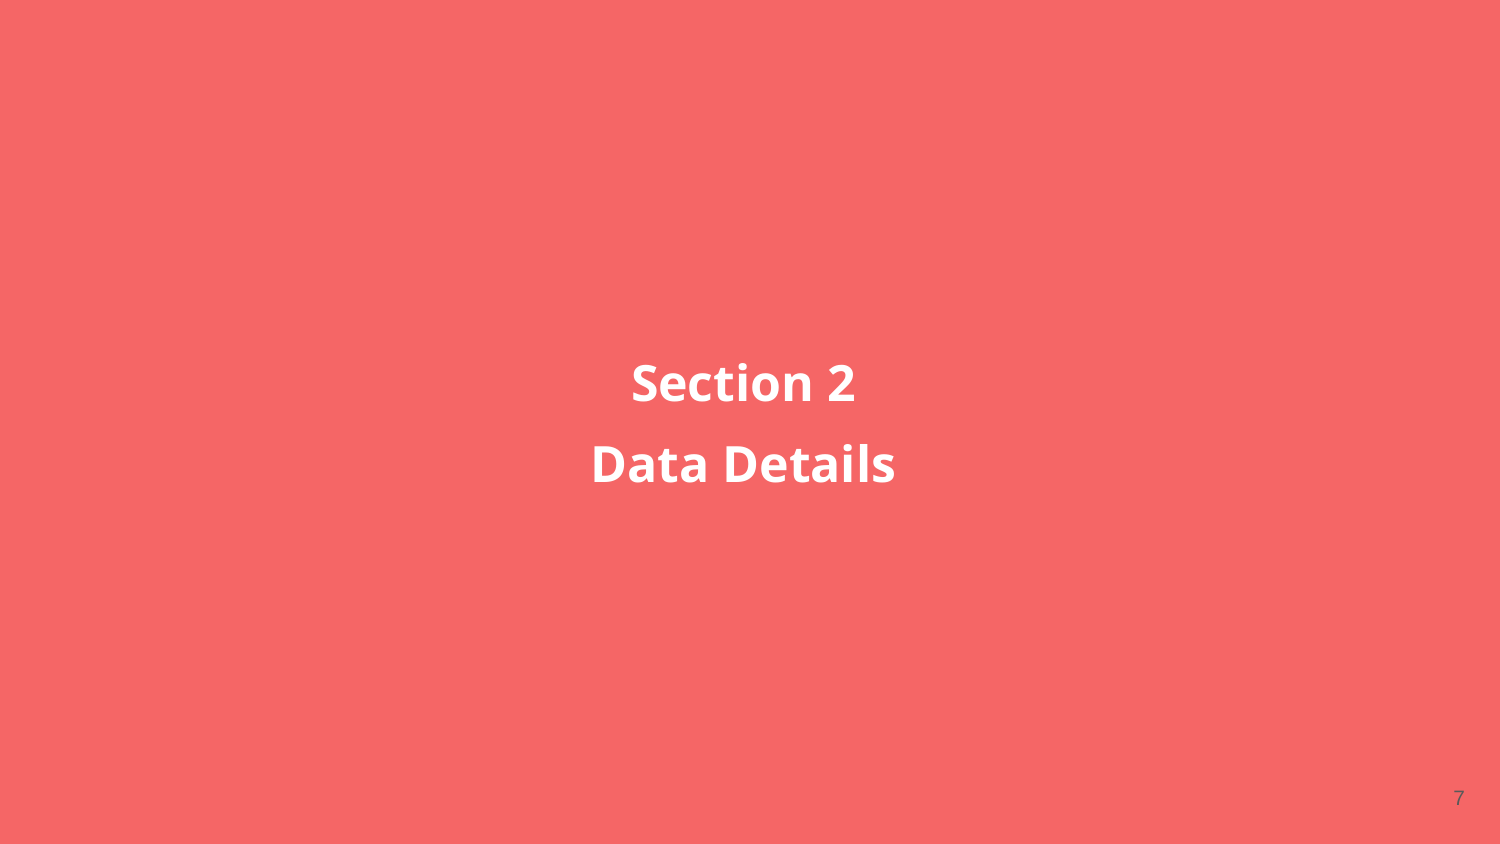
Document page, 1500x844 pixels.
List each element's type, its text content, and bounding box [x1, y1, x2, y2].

title Section 2 Data Details [51, 352, 1449, 491]
slide_number ‹#› [1389, 764, 1480, 830]
